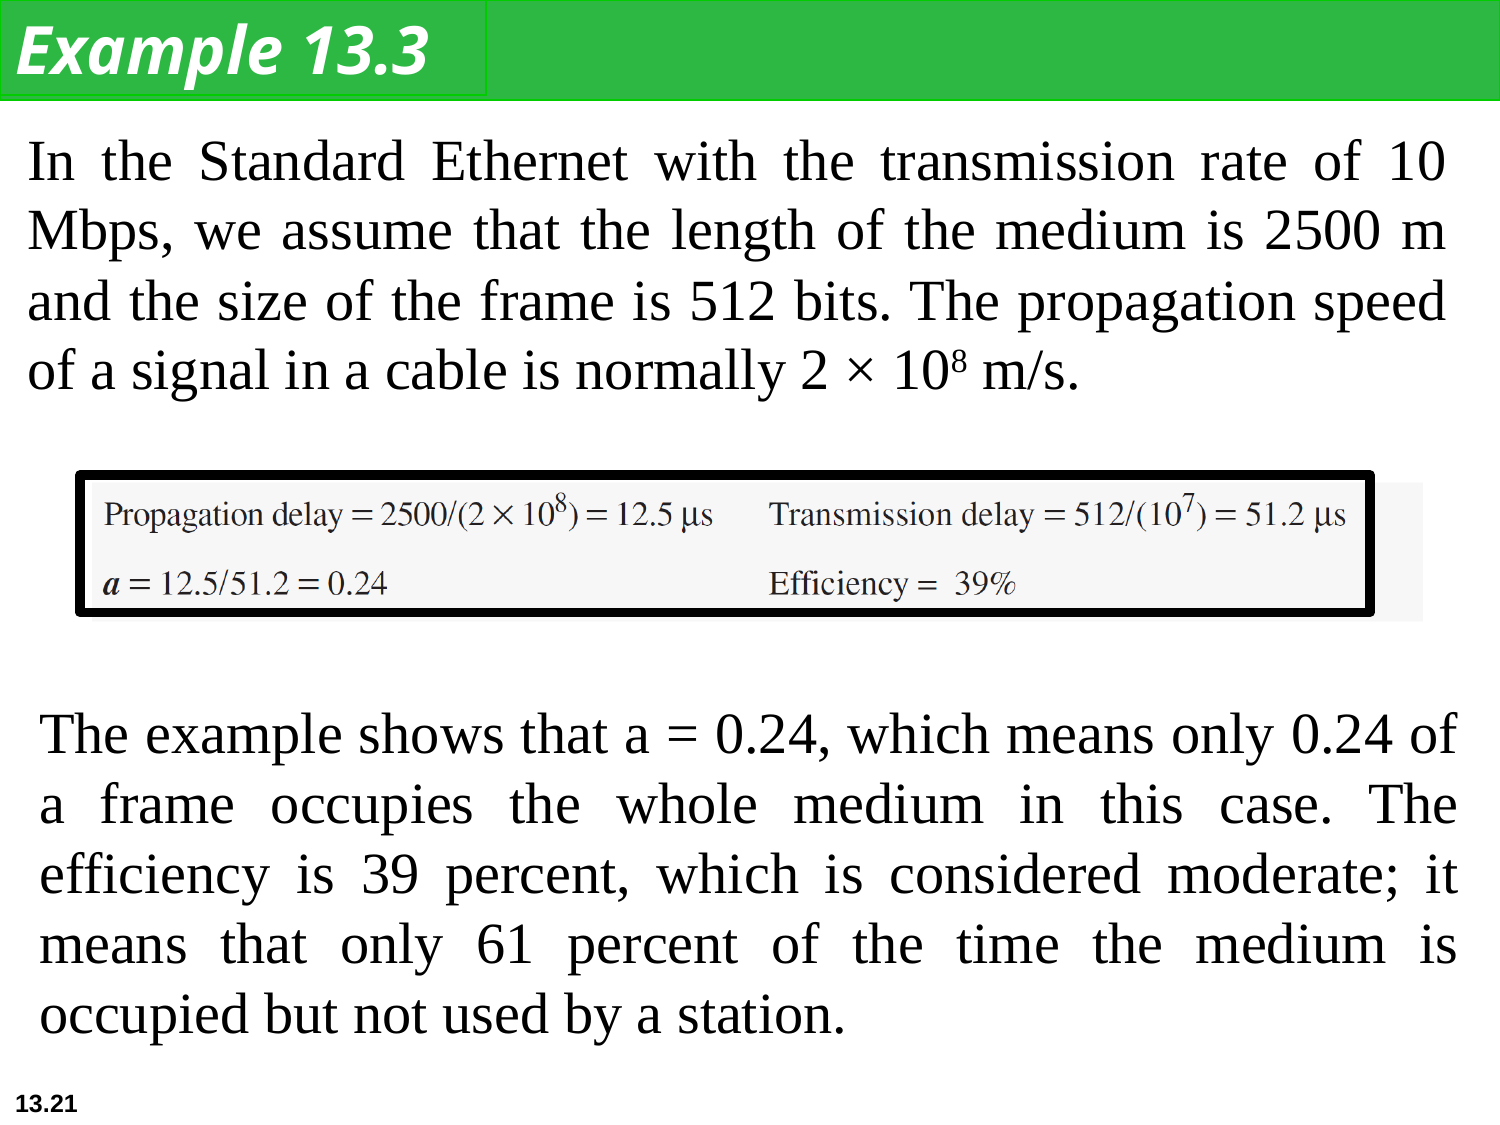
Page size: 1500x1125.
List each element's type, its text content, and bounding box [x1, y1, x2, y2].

text_box 13.21 [0, 1049, 313, 1125]
text_box The example shows that a = 0.24, which means only 0.24 of a frame occupies the whole medium in this case. The efficiency is 39 percent, which is considered moderate; it means that only 61 percent of the time the medium is occupied but not used by a station. [24, 687, 1475, 1053]
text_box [0, 0, 1500, 101]
text_box In the Standard Ethernet with the transmission rate of 10 Mbps, we assume that the length of the medium is 2500 m and the size of the frame is 512 bits. The propagation speed of a signal in a cable is normally 2 × 108 m/s. [12, 114, 1463, 410]
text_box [73, 474, 1451, 645]
